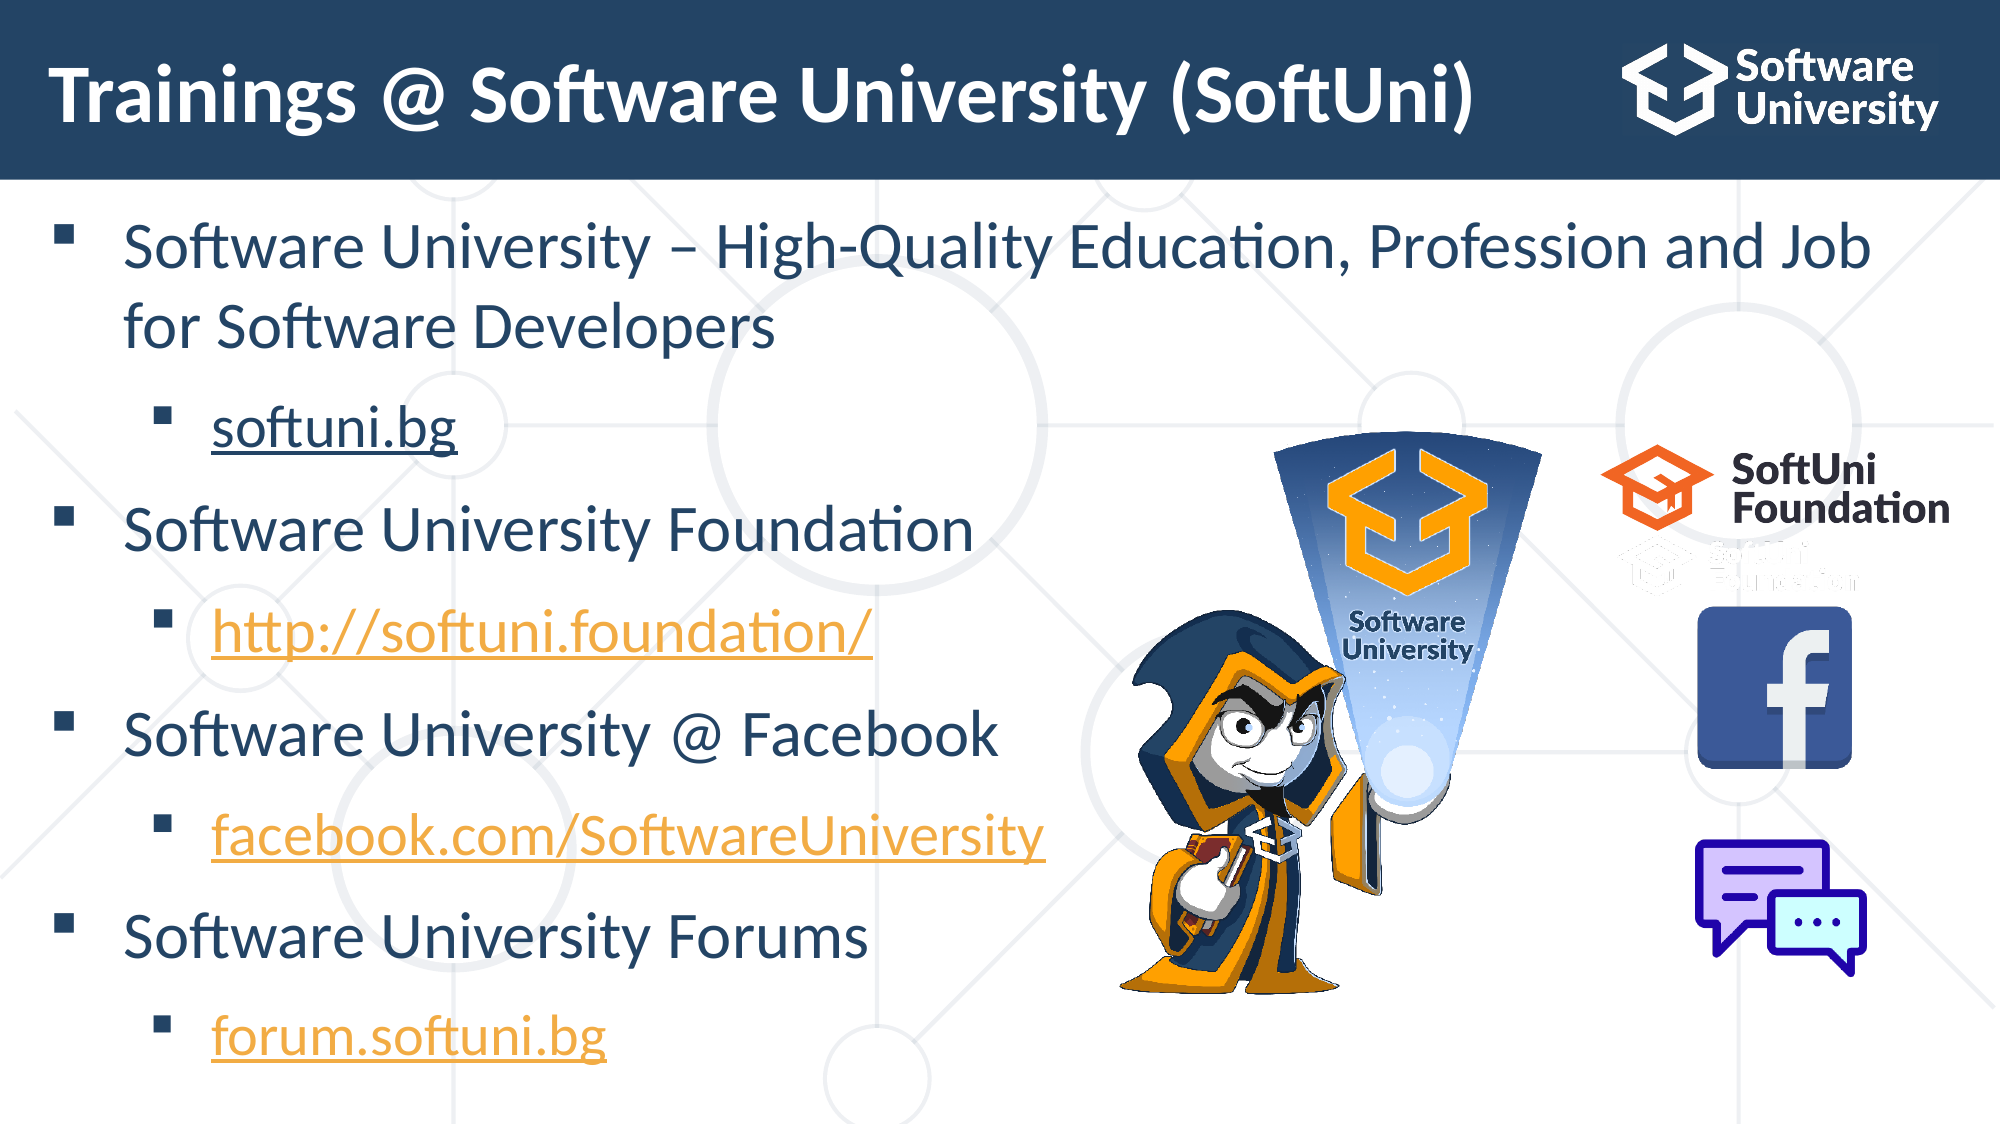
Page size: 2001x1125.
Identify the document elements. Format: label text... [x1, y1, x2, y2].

picture [1622, 43, 1939, 136]
title Trainings @ Software University (SoftUni) [31, 16, 1591, 162]
picture [1617, 535, 1867, 776]
picture [1695, 822, 1867, 995]
picture [1079, 379, 1581, 1047]
list Software University – High-Quality Education, Profession and Job for Software Developers softuni.bg Software University Foundation http://softuni.foundation/ Software University @ Facebook facebook.com/SoftwareUniversity Software University Forums forum.softuni.bg [31, 196, 1970, 1050]
picture [1600, 443, 1949, 532]
